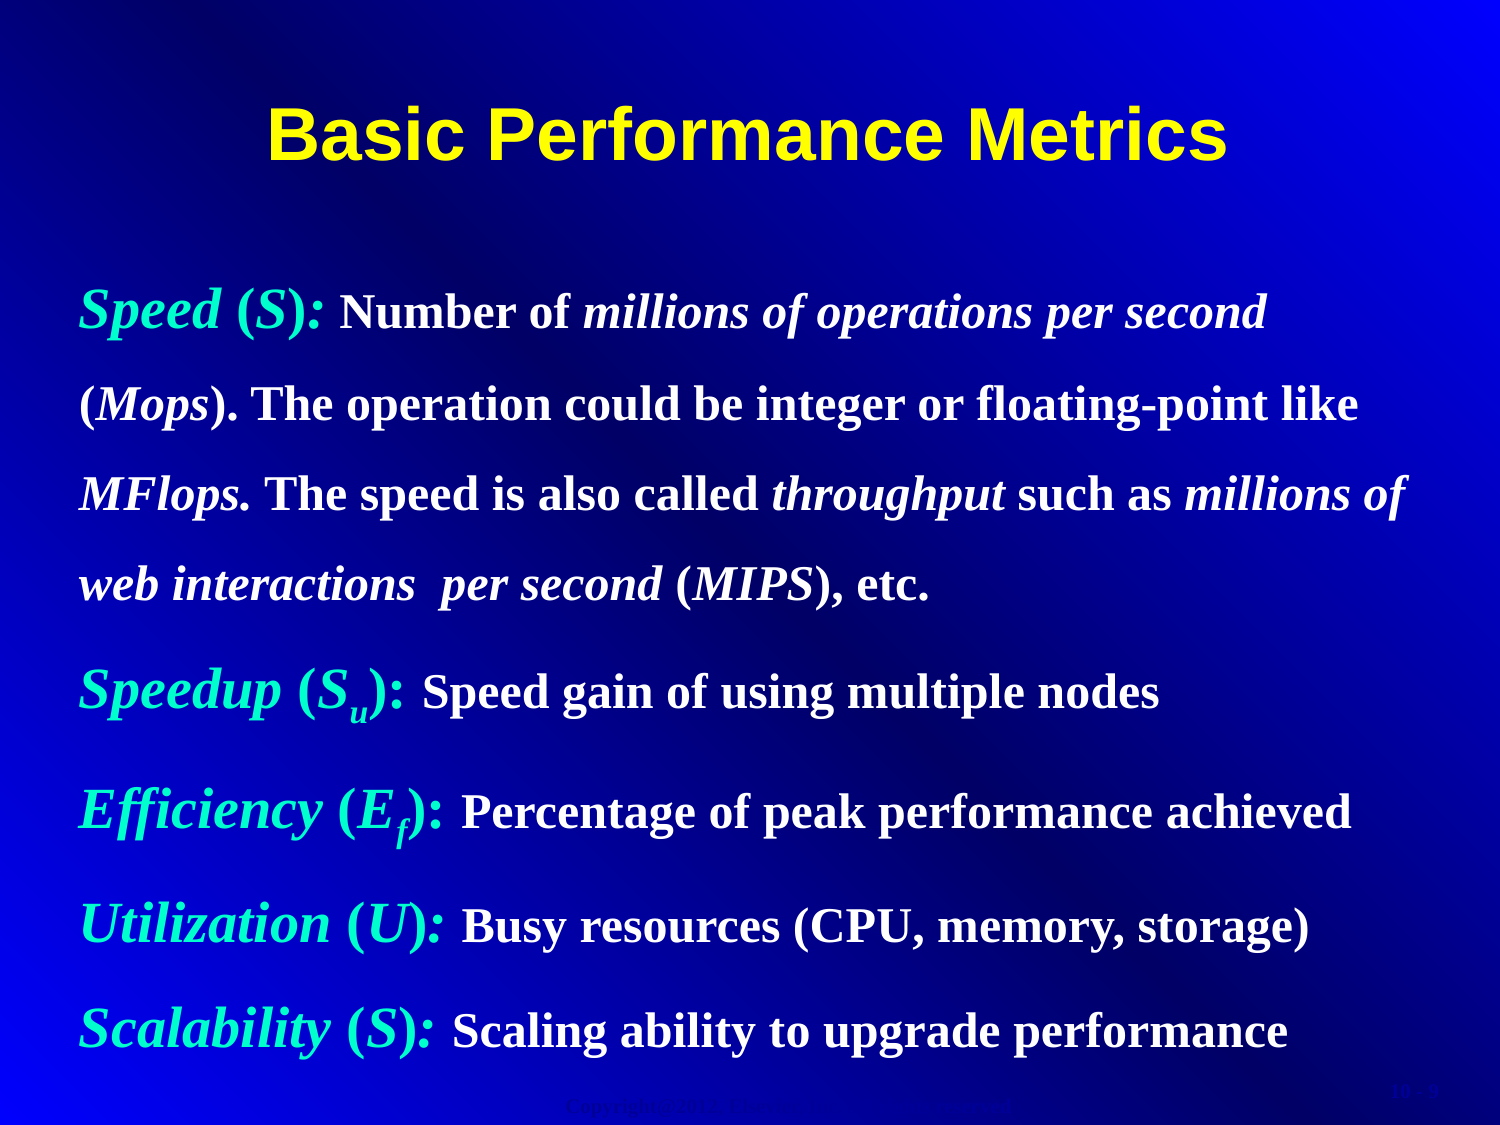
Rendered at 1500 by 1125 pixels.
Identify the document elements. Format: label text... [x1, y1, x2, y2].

text_box Basic Performance Metrics Speed (S): Number of millions of operations per second (Mops). The operation could be integer or floating-point like MFlops. The speed is also called throughput such as millions of web interactions per second (MIPS), etc. Speedup (Su): Speed gain of using multiple nodes Efficiency (Ef): Percentage of peak performance achieved Utilization (U): Busy resources (CPU, memory, storage) Scalability (S): Scaling ability to upgrade performance [64, 78, 1432, 1067]
